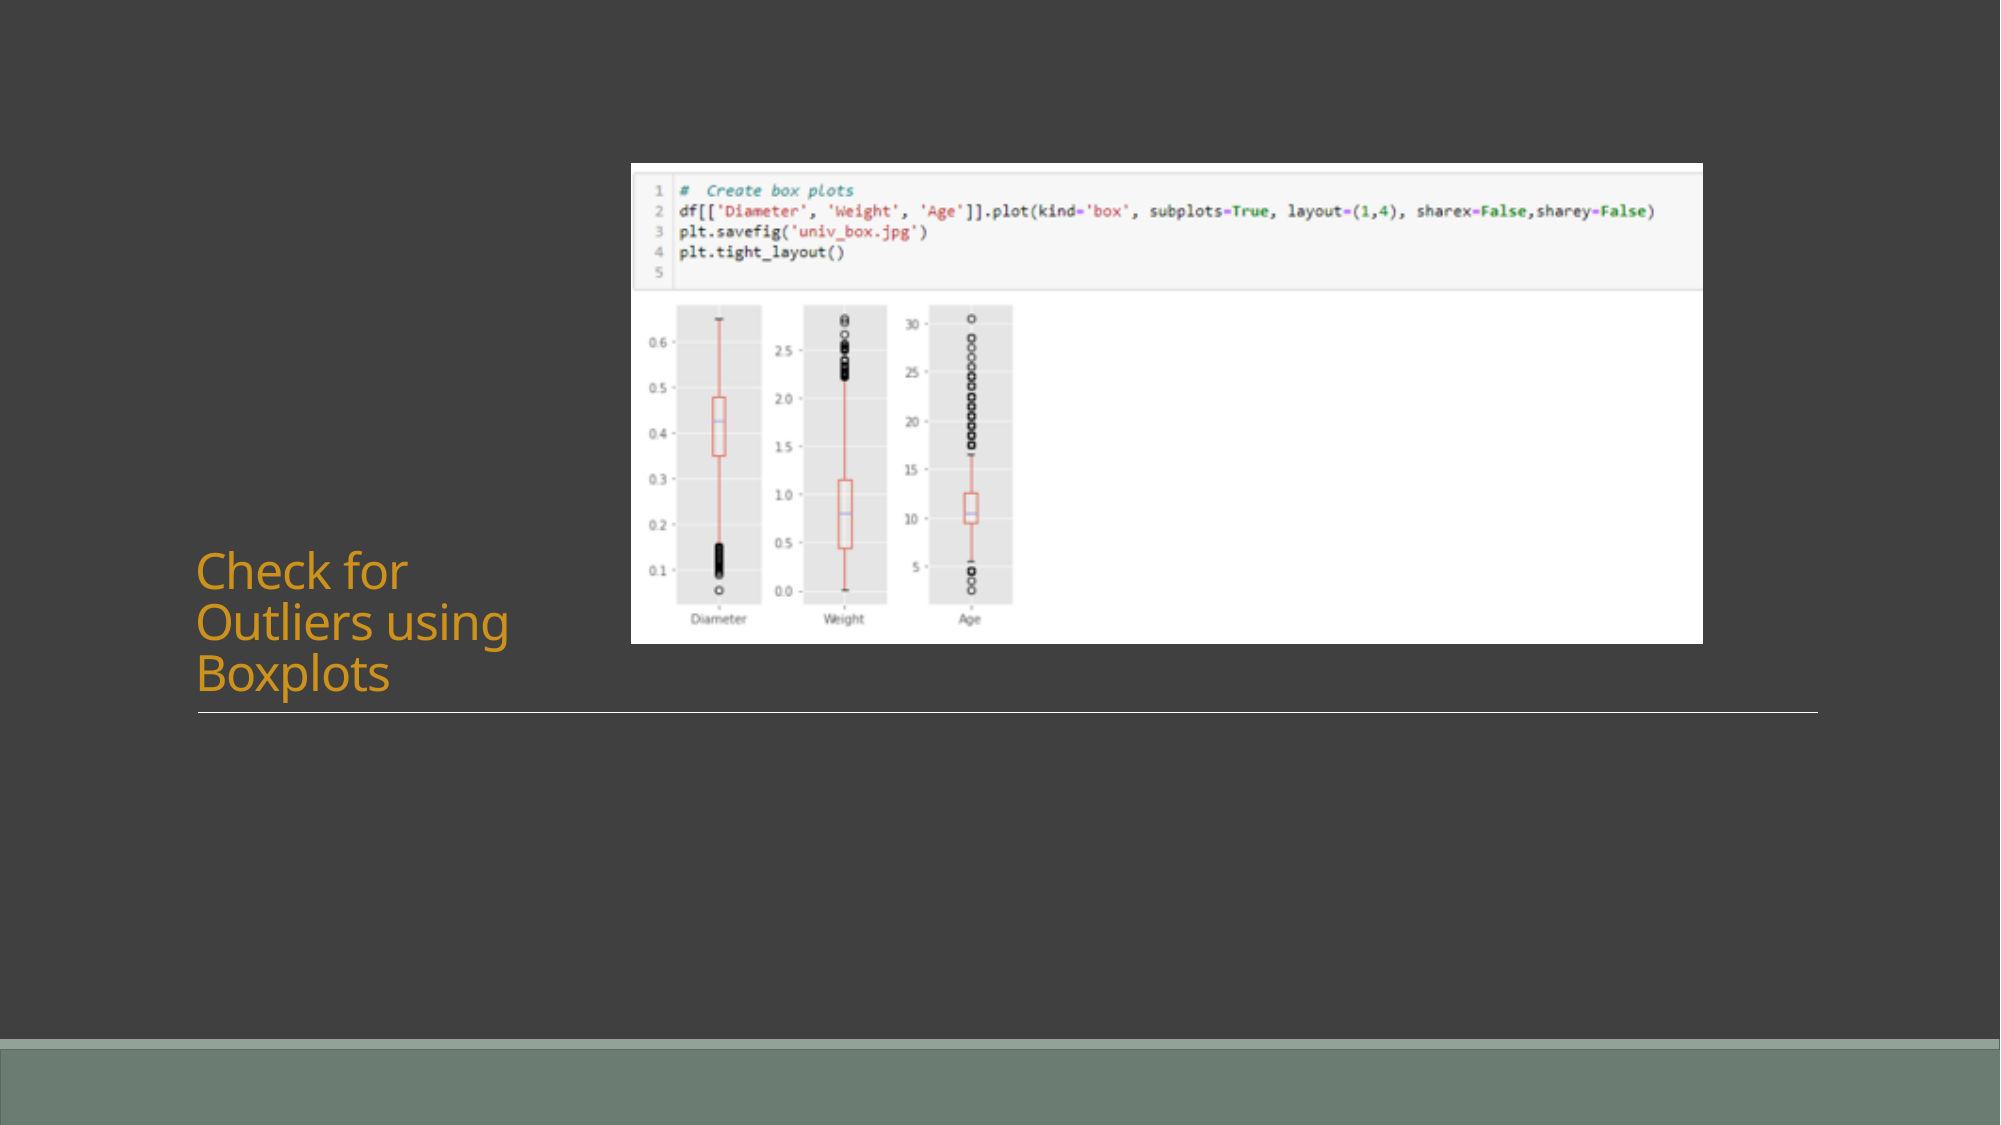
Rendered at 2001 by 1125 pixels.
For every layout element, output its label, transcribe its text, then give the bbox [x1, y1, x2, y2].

picture [631, 163, 1703, 645]
title Check for Outliers using Boxplots [180, 124, 602, 710]
